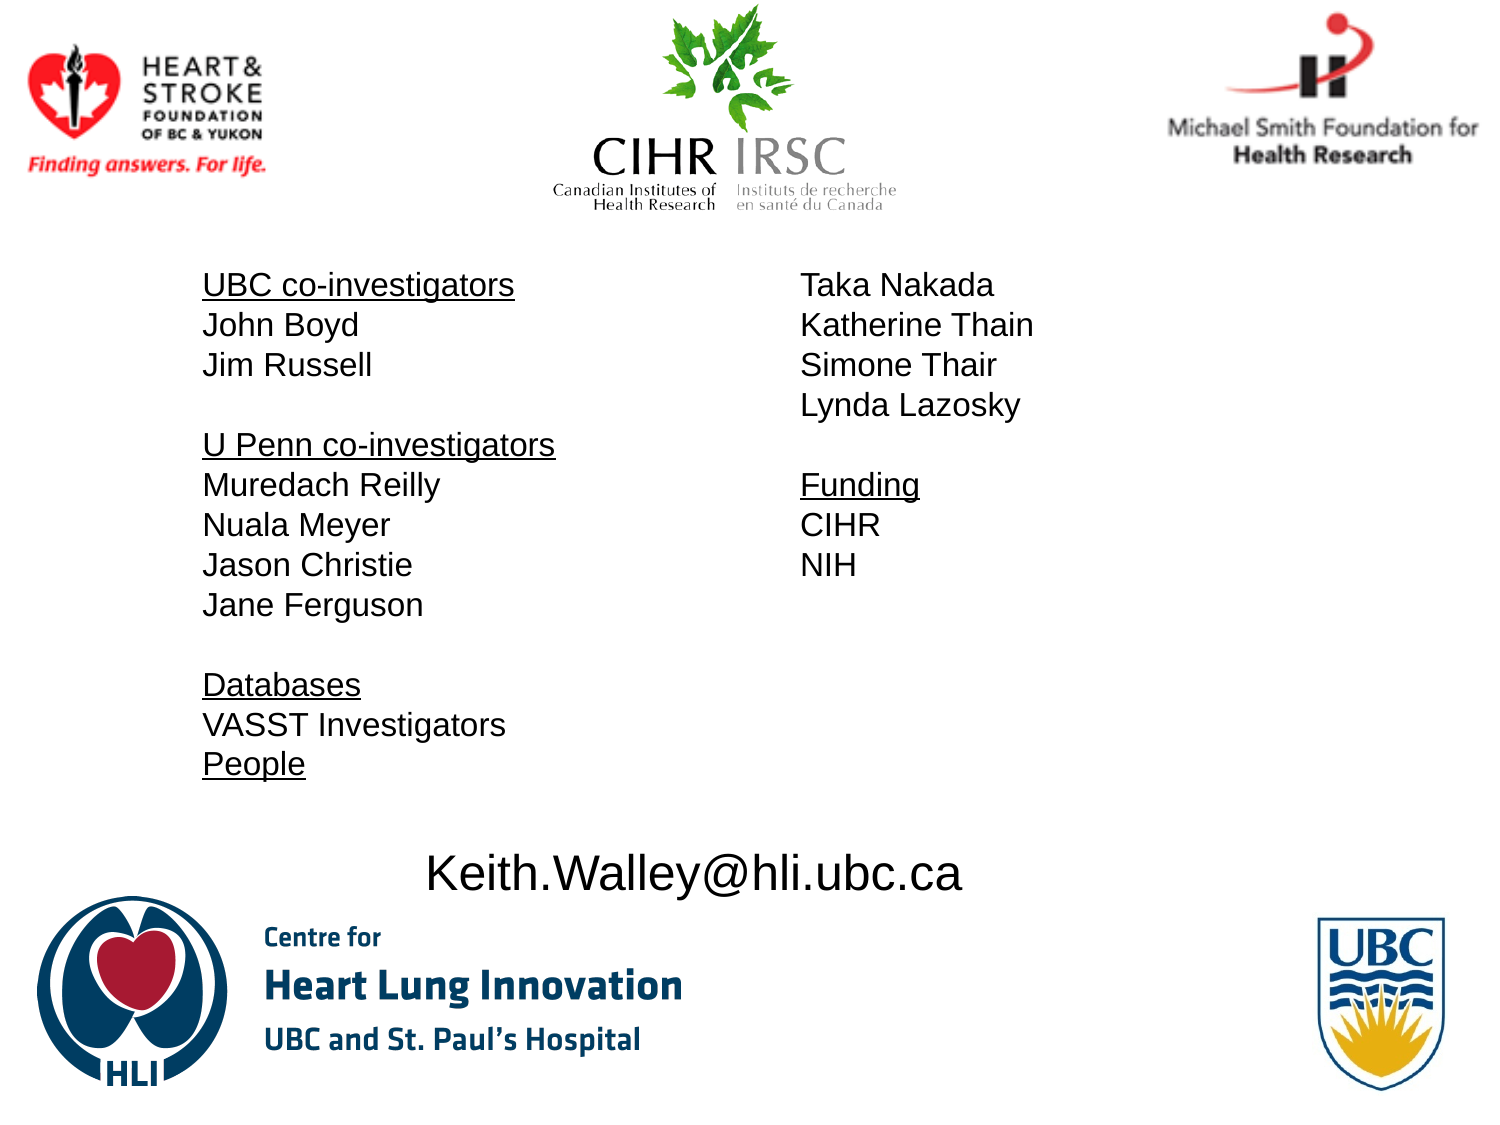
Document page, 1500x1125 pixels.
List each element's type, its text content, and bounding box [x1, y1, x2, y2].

picture [1312, 912, 1451, 1096]
picture [37, 895, 681, 1086]
text_box UBC co-investigators John Boyd Jim Russell U Penn co-investigators Muredach Reilly Nuala Meyer Jason Christie Jane Ferguson Databases VASST Investigators People Taka Nakada Katherine Thain Simone Thair Lynda Lazosky Funding CIHR NIH [187, 256, 1413, 801]
text_box Keith.Walley@hli.ubc.ca [410, 833, 1096, 908]
picture [549, 0, 901, 217]
picture [1137, 0, 1500, 210]
picture [0, 0, 294, 223]
